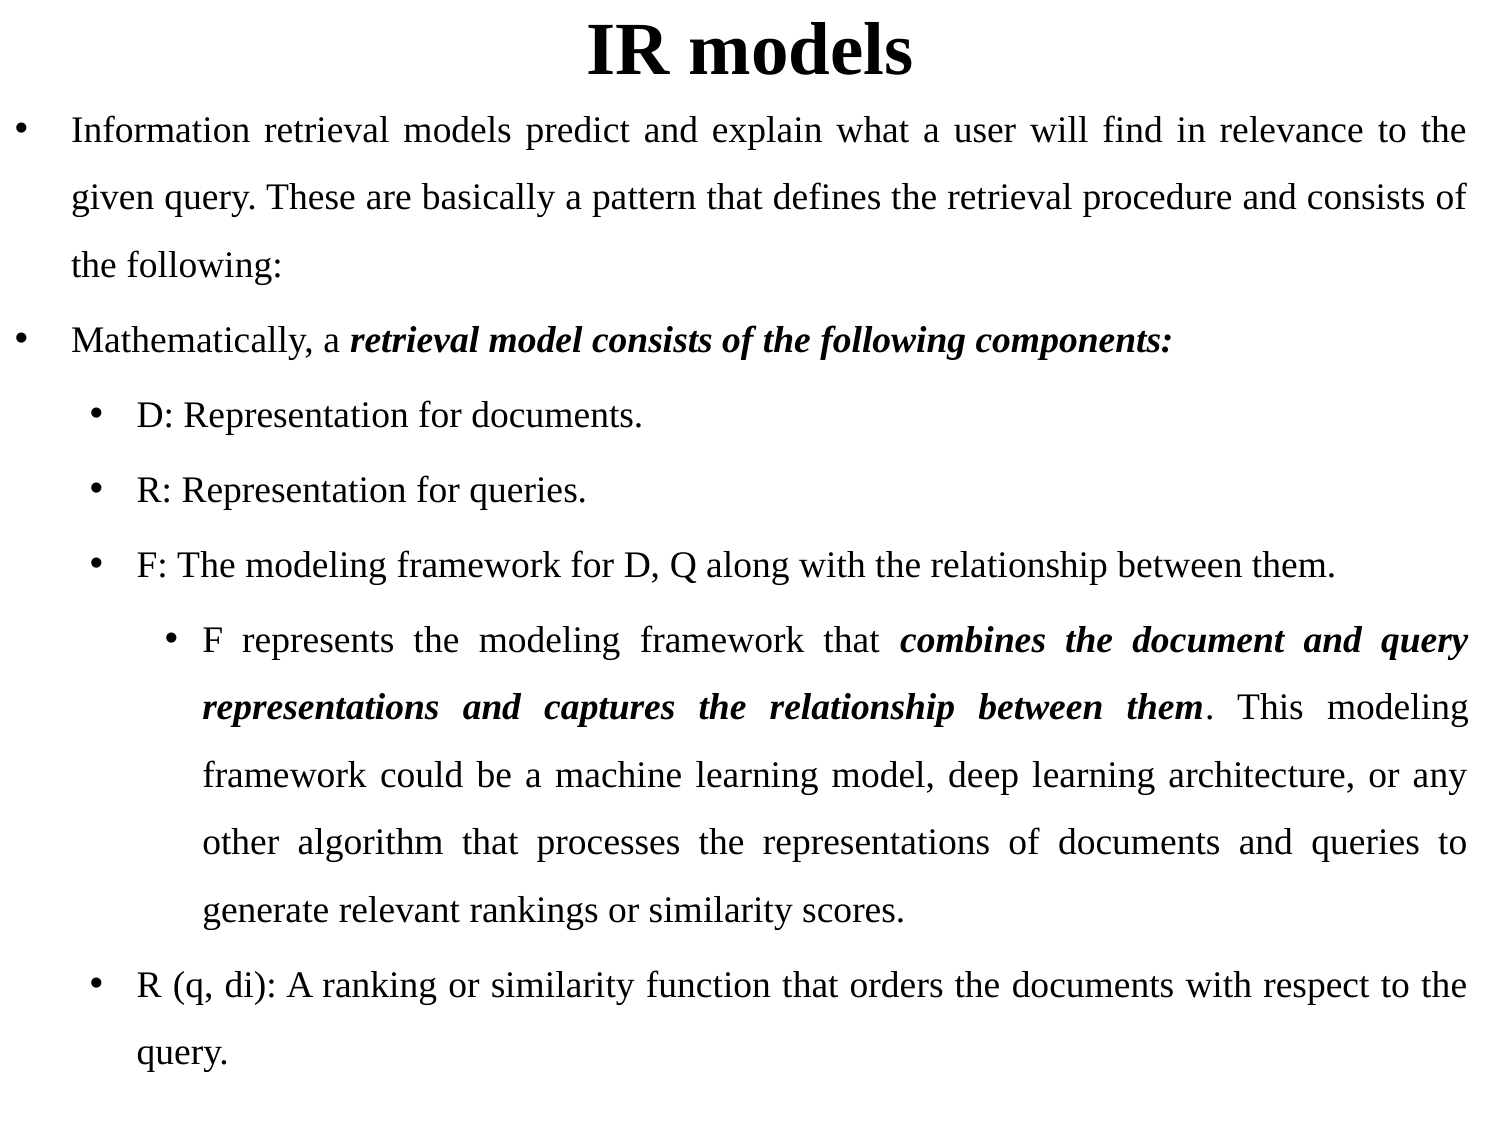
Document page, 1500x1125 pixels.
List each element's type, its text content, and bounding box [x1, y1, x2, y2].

title IR models [21, 0, 1479, 74]
list Information retrieval models predict and explain what a user will find in relevance to the given query. These are basically a pattern that defines the retrieval procedure and consists of the following: Mathematically, a retrieval model consists of the following components: D: Representation for documents. R: Representation for queries. F: The modeling framework for D, Q along with the relationship between them. F represents the modeling framework that combines the document and query representations and captures the relationship between them. This modeling framework could be a machine learning model, deep learning architecture, or any other algorithm that processes the representations of documents and queries to generate relevant rankings or similarity scores. R (q, di): A ranking or similarity function that orders the documents with respect to the query. [0, 74, 1485, 818]
